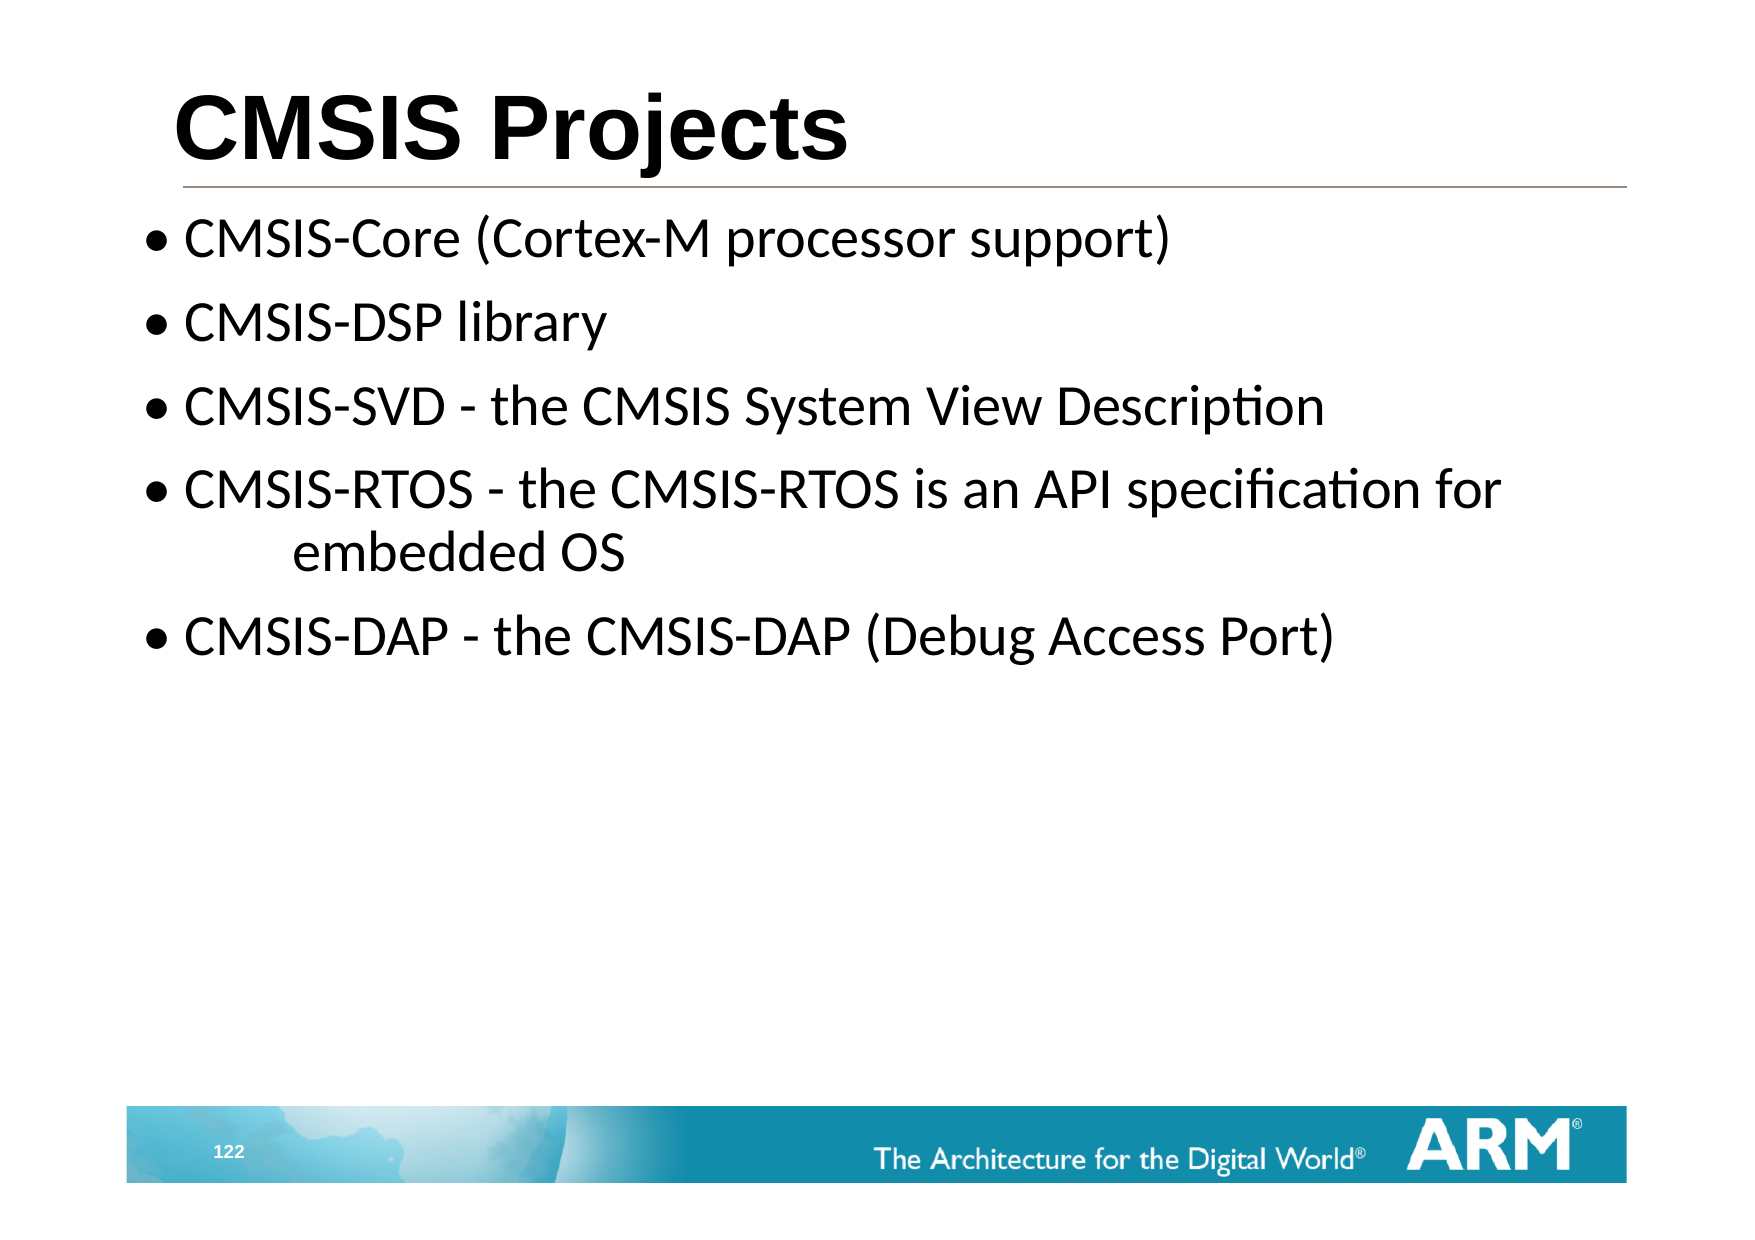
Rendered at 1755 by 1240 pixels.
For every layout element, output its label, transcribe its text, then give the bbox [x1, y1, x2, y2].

picture [126, 1106, 1627, 1183]
title CMSIS Projects [173, 80, 1581, 172]
slide_number 122 [198, 1139, 287, 1187]
list • CMSIS-Core (Cortex-M processor support) • CMSIS-DSP library • CMSIS-SVD - the CMSIS System View Description • CMSIS-RTOS - the CMSIS-RTOS is an API specification for embedded OS • CMSIS-DAP - the CMSIS-DAP (Debug Access Port) [142, 207, 1612, 1095]
